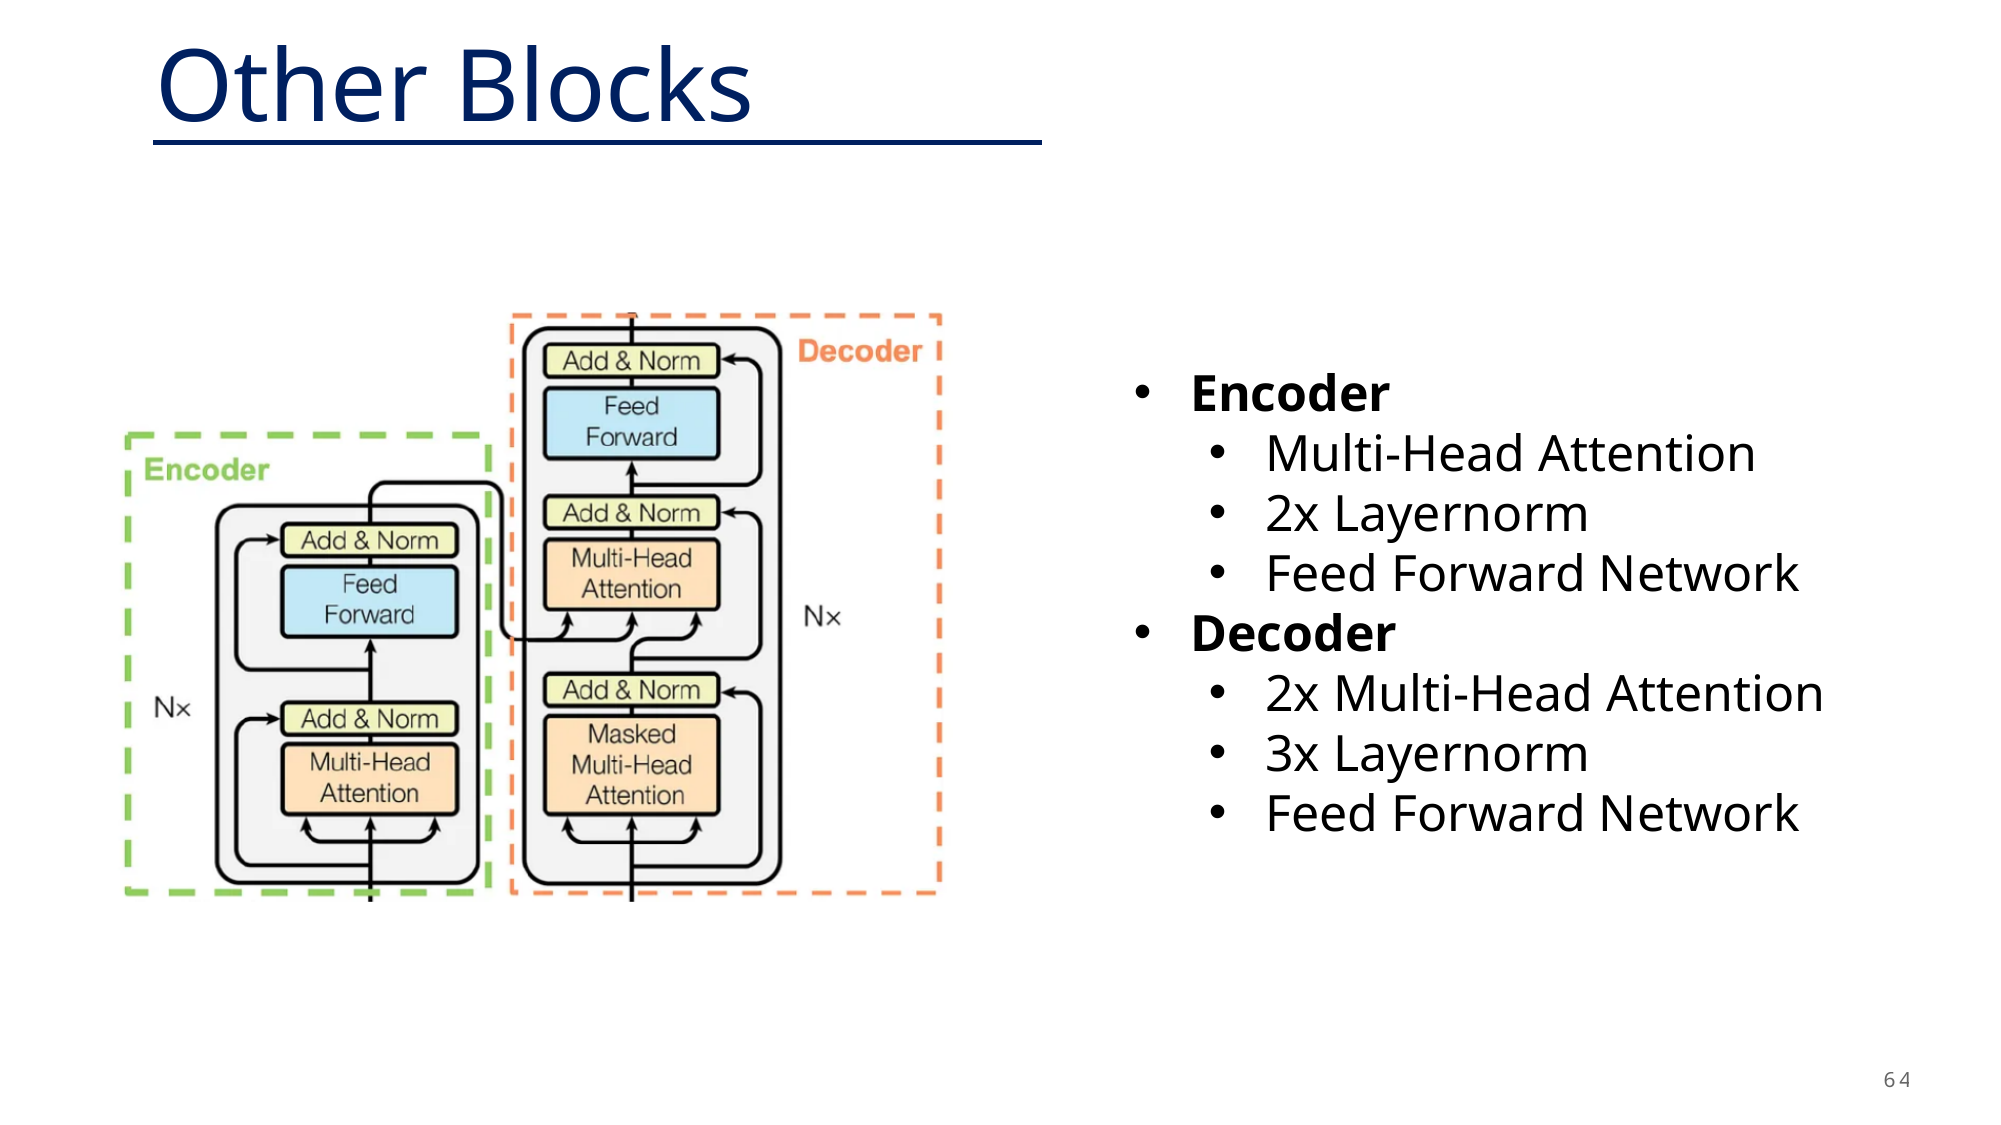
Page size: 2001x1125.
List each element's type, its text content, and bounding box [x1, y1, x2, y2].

text_box Encoder Multi-Head Attention 2x Layernorm Feed Forward Network Decoder 2x Multi-Head Attention 3x Layernorm Feed Forward Network [1119, 353, 1927, 849]
title Other Blocks [140, 0, 1871, 149]
slide_number 64 [1637, 1042, 1927, 1119]
picture [106, 302, 956, 906]
